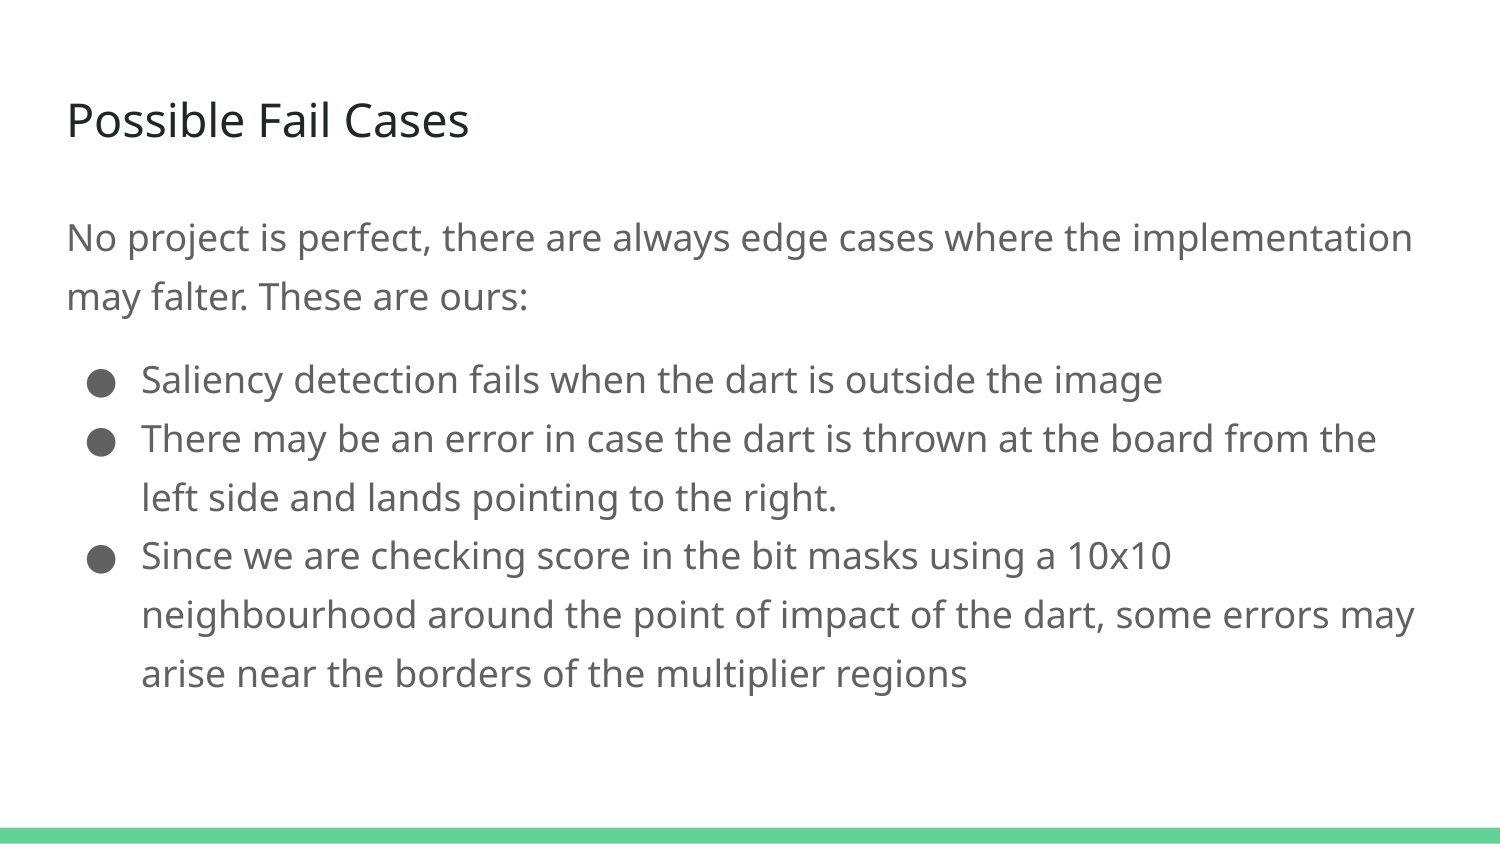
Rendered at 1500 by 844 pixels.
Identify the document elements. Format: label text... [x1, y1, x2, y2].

list No project is perfect, there are always edge cases where the implementation may falter. These are ours: Saliency detection fails when the dart is outside the image There may be an error in case the dart is thrown at the board from the left side and lands pointing to the right. Since we are checking score in the bit masks using a 10x10 neighbourhood around the point of impact of the dart, some errors may arise near the borders of the multiplier regions [51, 189, 1449, 750]
title Possible Fail Cases [51, 72, 1449, 167]
